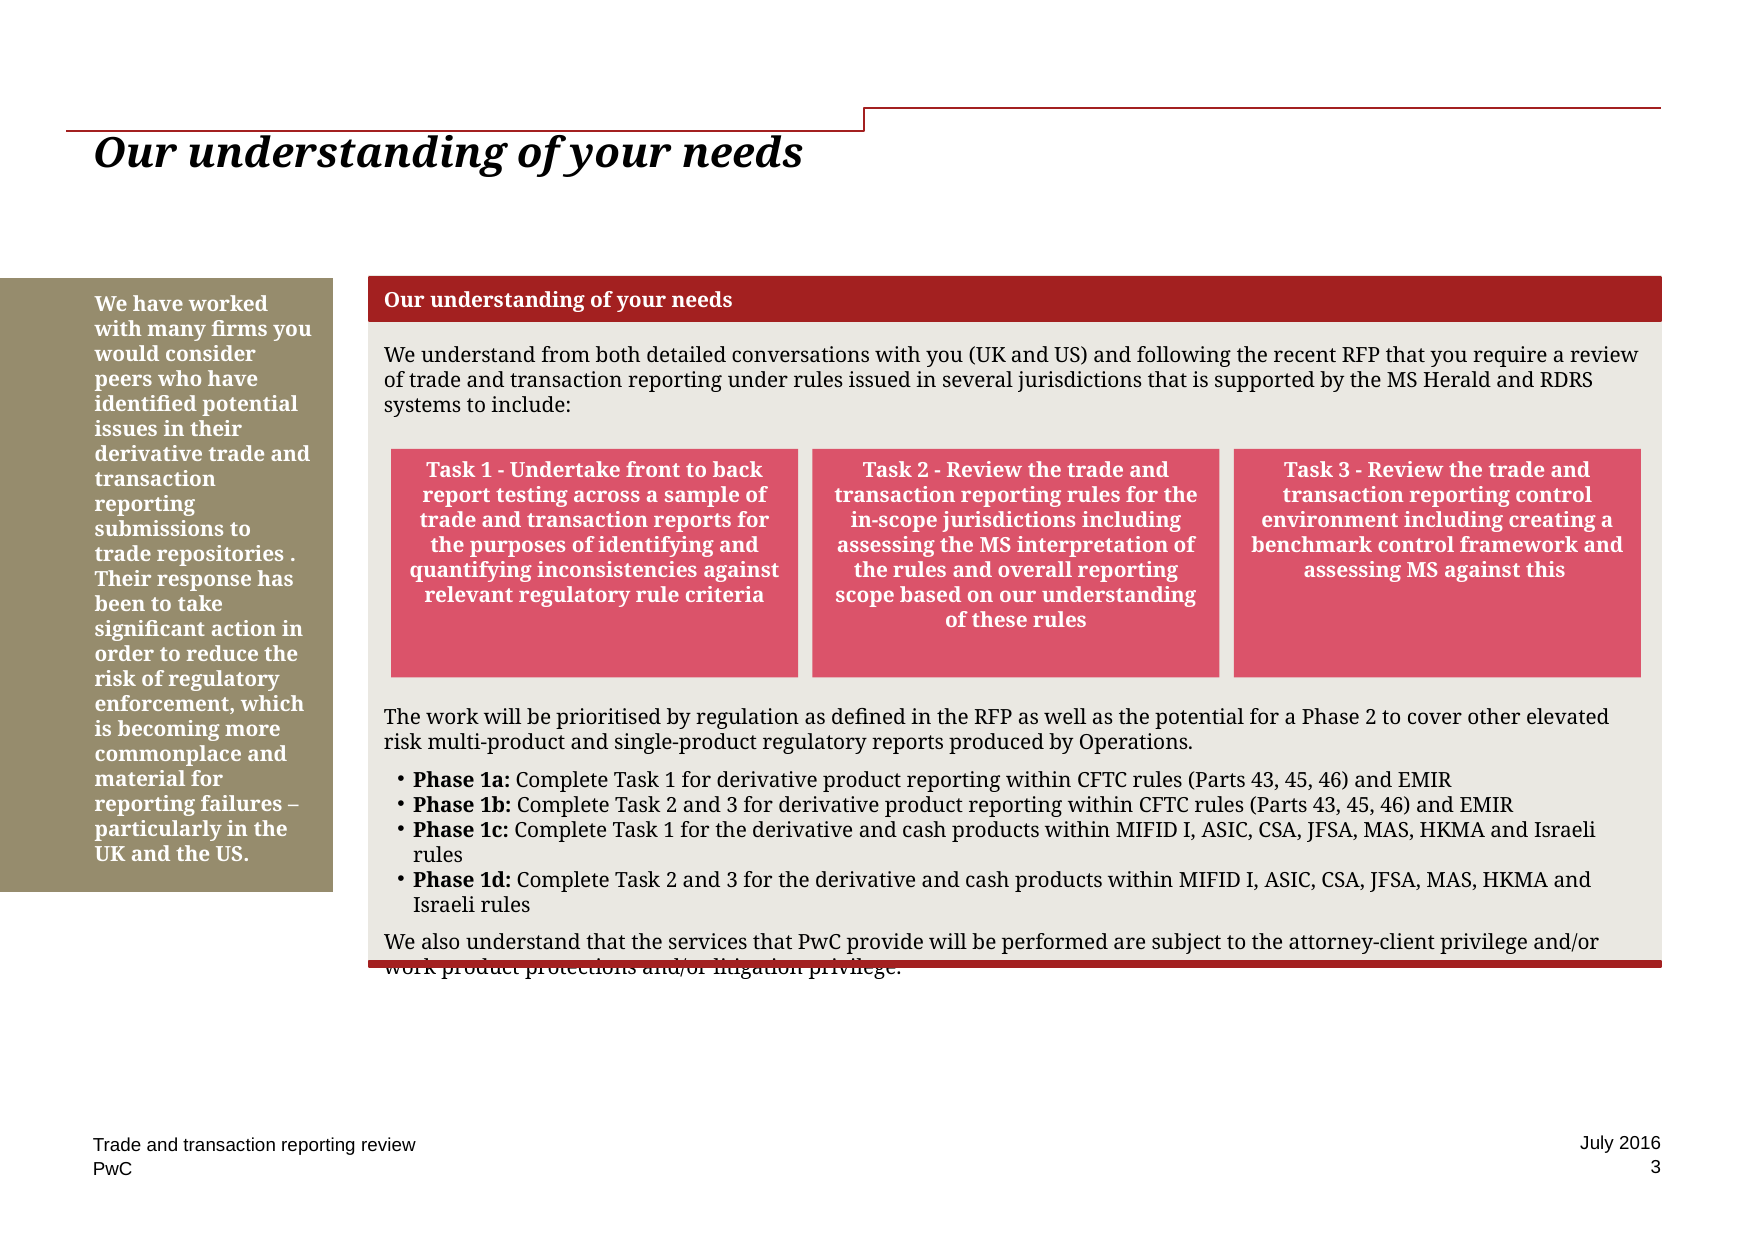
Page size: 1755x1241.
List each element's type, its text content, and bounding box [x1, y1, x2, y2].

text_box Task 3 - Review the trade and transaction reporting control environment including creating a benchmark control framework and assessing MS against this [1232, 447, 1643, 679]
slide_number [1368, 1130, 1662, 1156]
text_box Our understanding of your needs [367, 275, 1663, 323]
text_box Task 1 - Undertake front to back report testing across a sample of trade and transaction reports for the purposes of identifying and quantifying inconsistencies against relevant regulatory rule criteria [389, 447, 800, 679]
slide_number 3 [1368, 1156, 1662, 1180]
text_box We have worked with many firms you would consider peers who have identified potential issues in their derivative trade and transaction reporting submissions to trade repositories . Their response has been to take significant action in order to reduce the risk of regulatory enforcement, which is becoming more commonplace and material for reporting failures – particularly in the UK and the US. [0, 278, 333, 892]
text_box Task 2 - Review the trade and transaction reporting rules for the in-scope jurisdictions including assessing the MS interpretation of the rules and overall reporting scope based on our understanding of these rules [810, 447, 1222, 679]
text_box [67, 595, 367, 925]
text_box [367, 959, 1663, 969]
footer Trade and transaction reporting review [93, 1130, 677, 1156]
title Our understanding of your needs [93, 126, 1662, 255]
text_box We understand from both detailed conversations with you (UK and US) and following the recent RFP that you require a review of trade and transaction reporting under rules issued in several jurisdictions that is supported by the MS Herald and RDRS systems to include: The work will be prioritised by regulation as defined in the RFP as well as the potential for a Phase 2 to cover other elevated risk multi-product and single-product regulatory reports produced by Operations. Phase 1a: Complete Task 1 for derivative product reporting within CFTC rules (Parts 43, 45, 46) and EMIR Phase 1b: Complete Task 2 and 3 for derivative product reporting within CFTC rules (Parts 43, 45, 46) and EMIR Phase 1c: Complete Task 1 for the derivative and cash products within MIFID I, ASIC, CSA, JFSA, MAS, HKMA and Israeli rules Phase 1d: Complete Task 2 and 3 for the derivative and cash products within MIFID I, ASIC, CSA, JFSA, MAS, HKMA and Israeli rules We also understand that the services that PwC provide will be performed are subject to the attorney-client privilege and/or work product protections and/or litigation privilege. [367, 323, 1663, 959]
